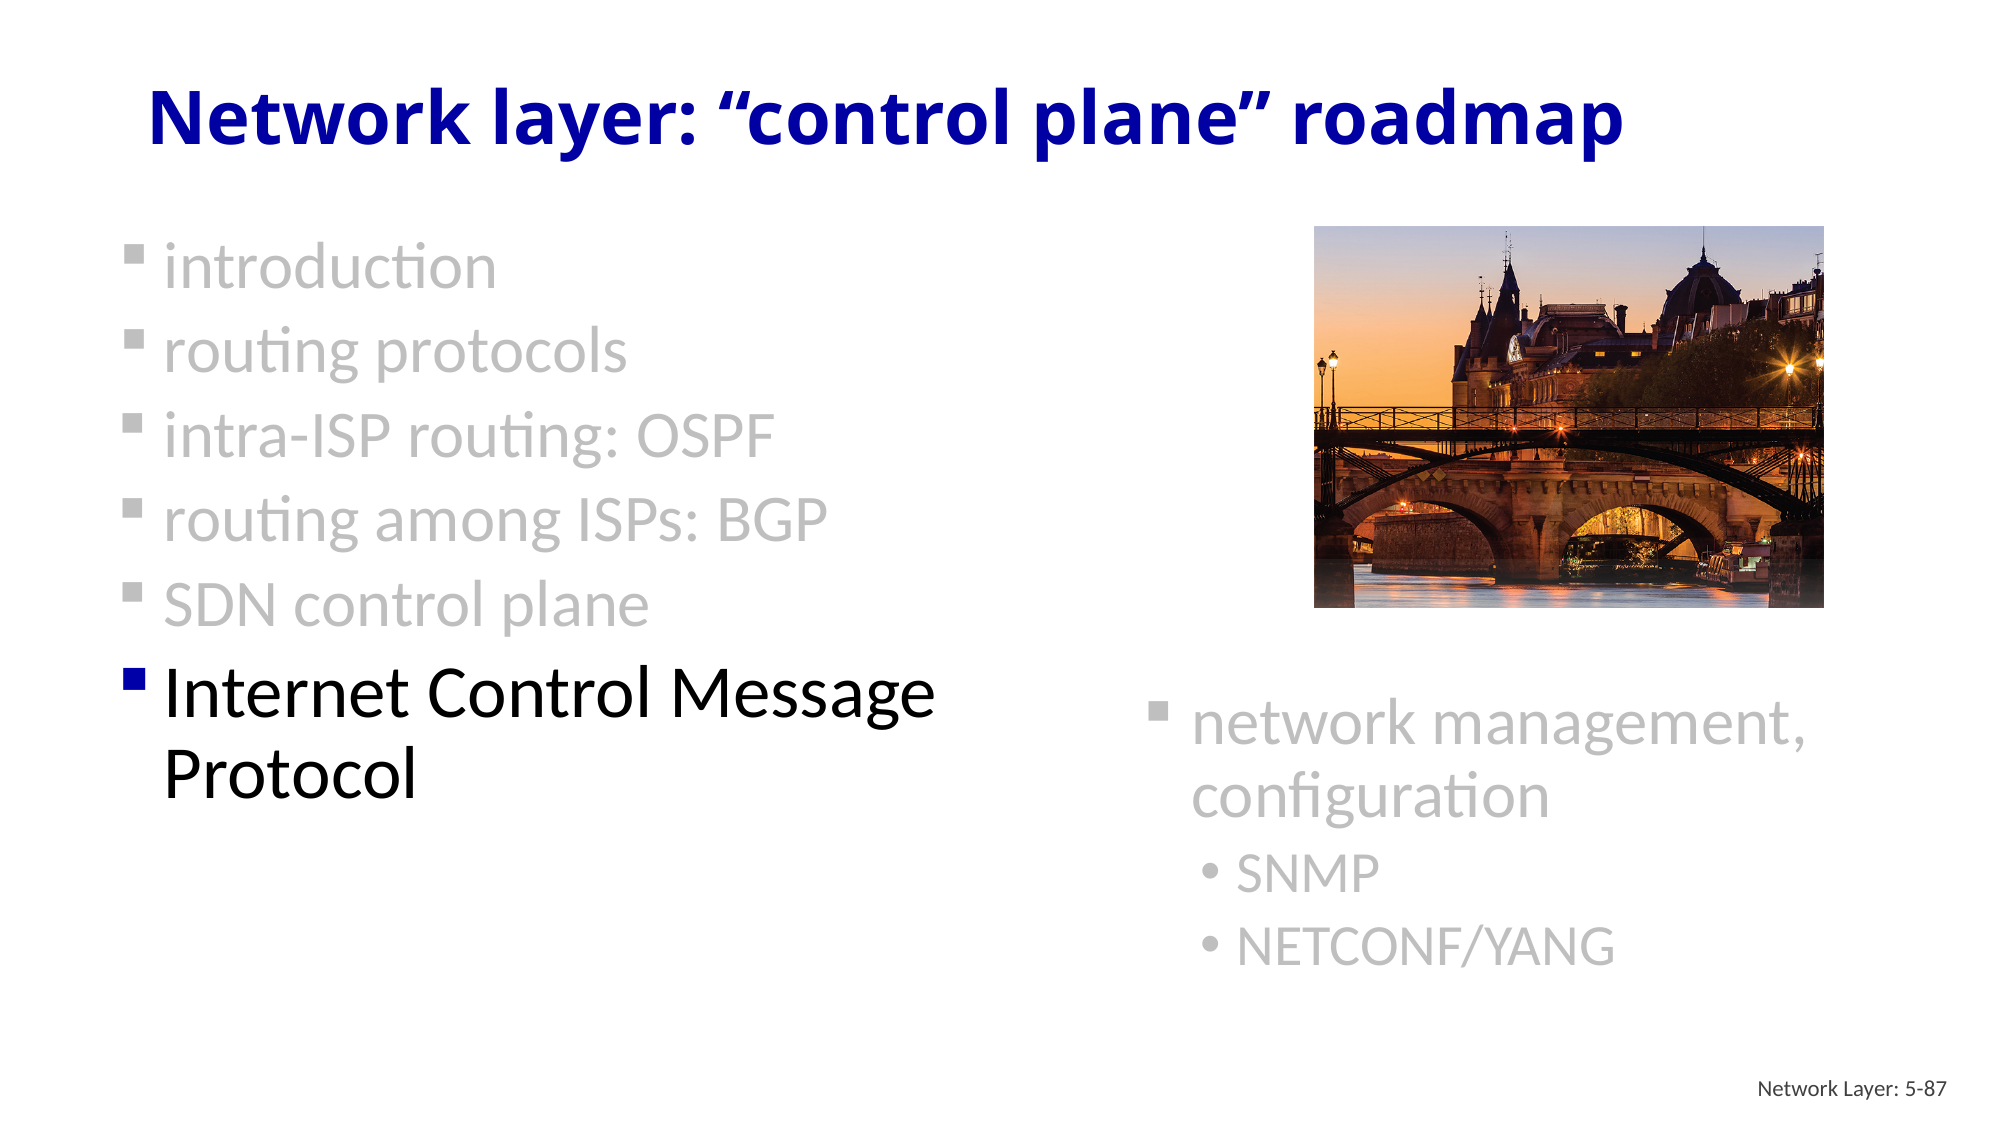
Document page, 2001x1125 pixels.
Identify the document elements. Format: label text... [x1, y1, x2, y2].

title Network layer: “control plane” roadmap [131, 47, 1856, 195]
slide_number Network Layer: 5-87 [1512, 1056, 1963, 1117]
text_box network management, configuration SNMP NETCONF/YANG [1109, 679, 1941, 998]
picture [1314, 226, 1824, 608]
text_box introduction routing protocols intra-ISP routing: OSPF routing among ISPs: BGP SDN control plane Internet Control Message Protocol [102, 223, 1017, 1050]
